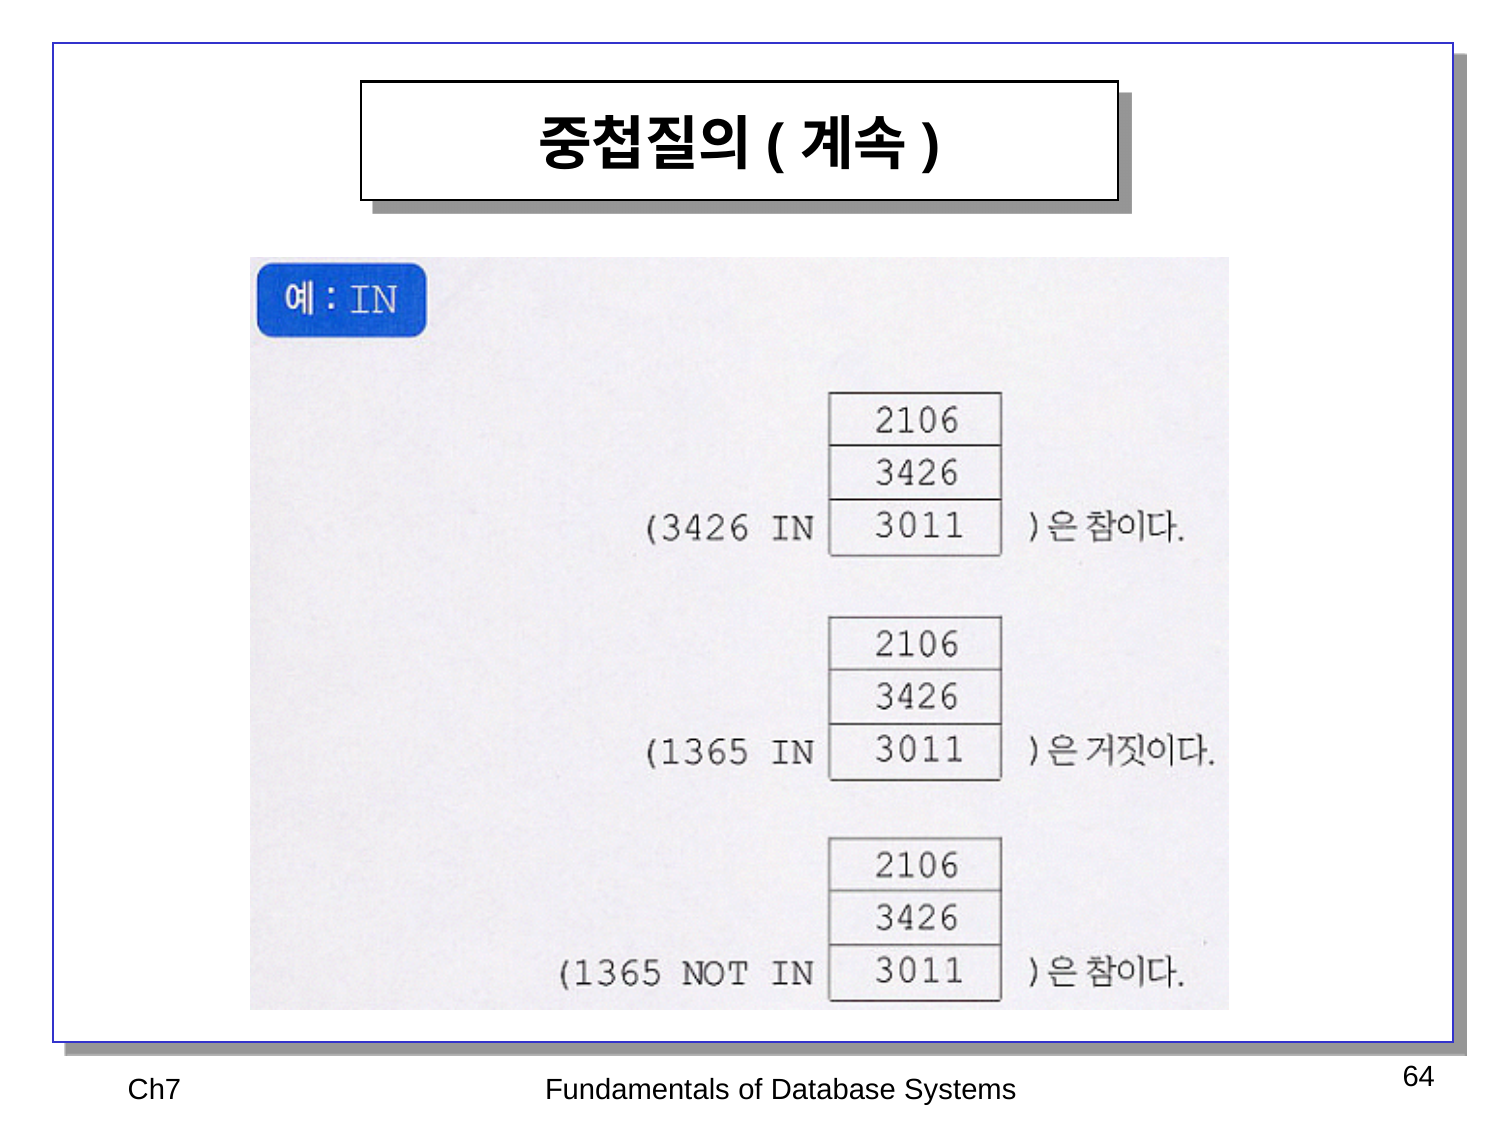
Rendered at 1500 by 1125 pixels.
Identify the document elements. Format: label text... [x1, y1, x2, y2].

text_box 중첩질의(계속) [361, 81, 1118, 201]
footer Fundamentals of Database Systems [449, 1049, 1113, 1125]
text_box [250, 257, 1229, 1010]
slide_number 64 [1136, 1049, 1451, 1125]
slide_number Ch7 [112, 1049, 426, 1125]
